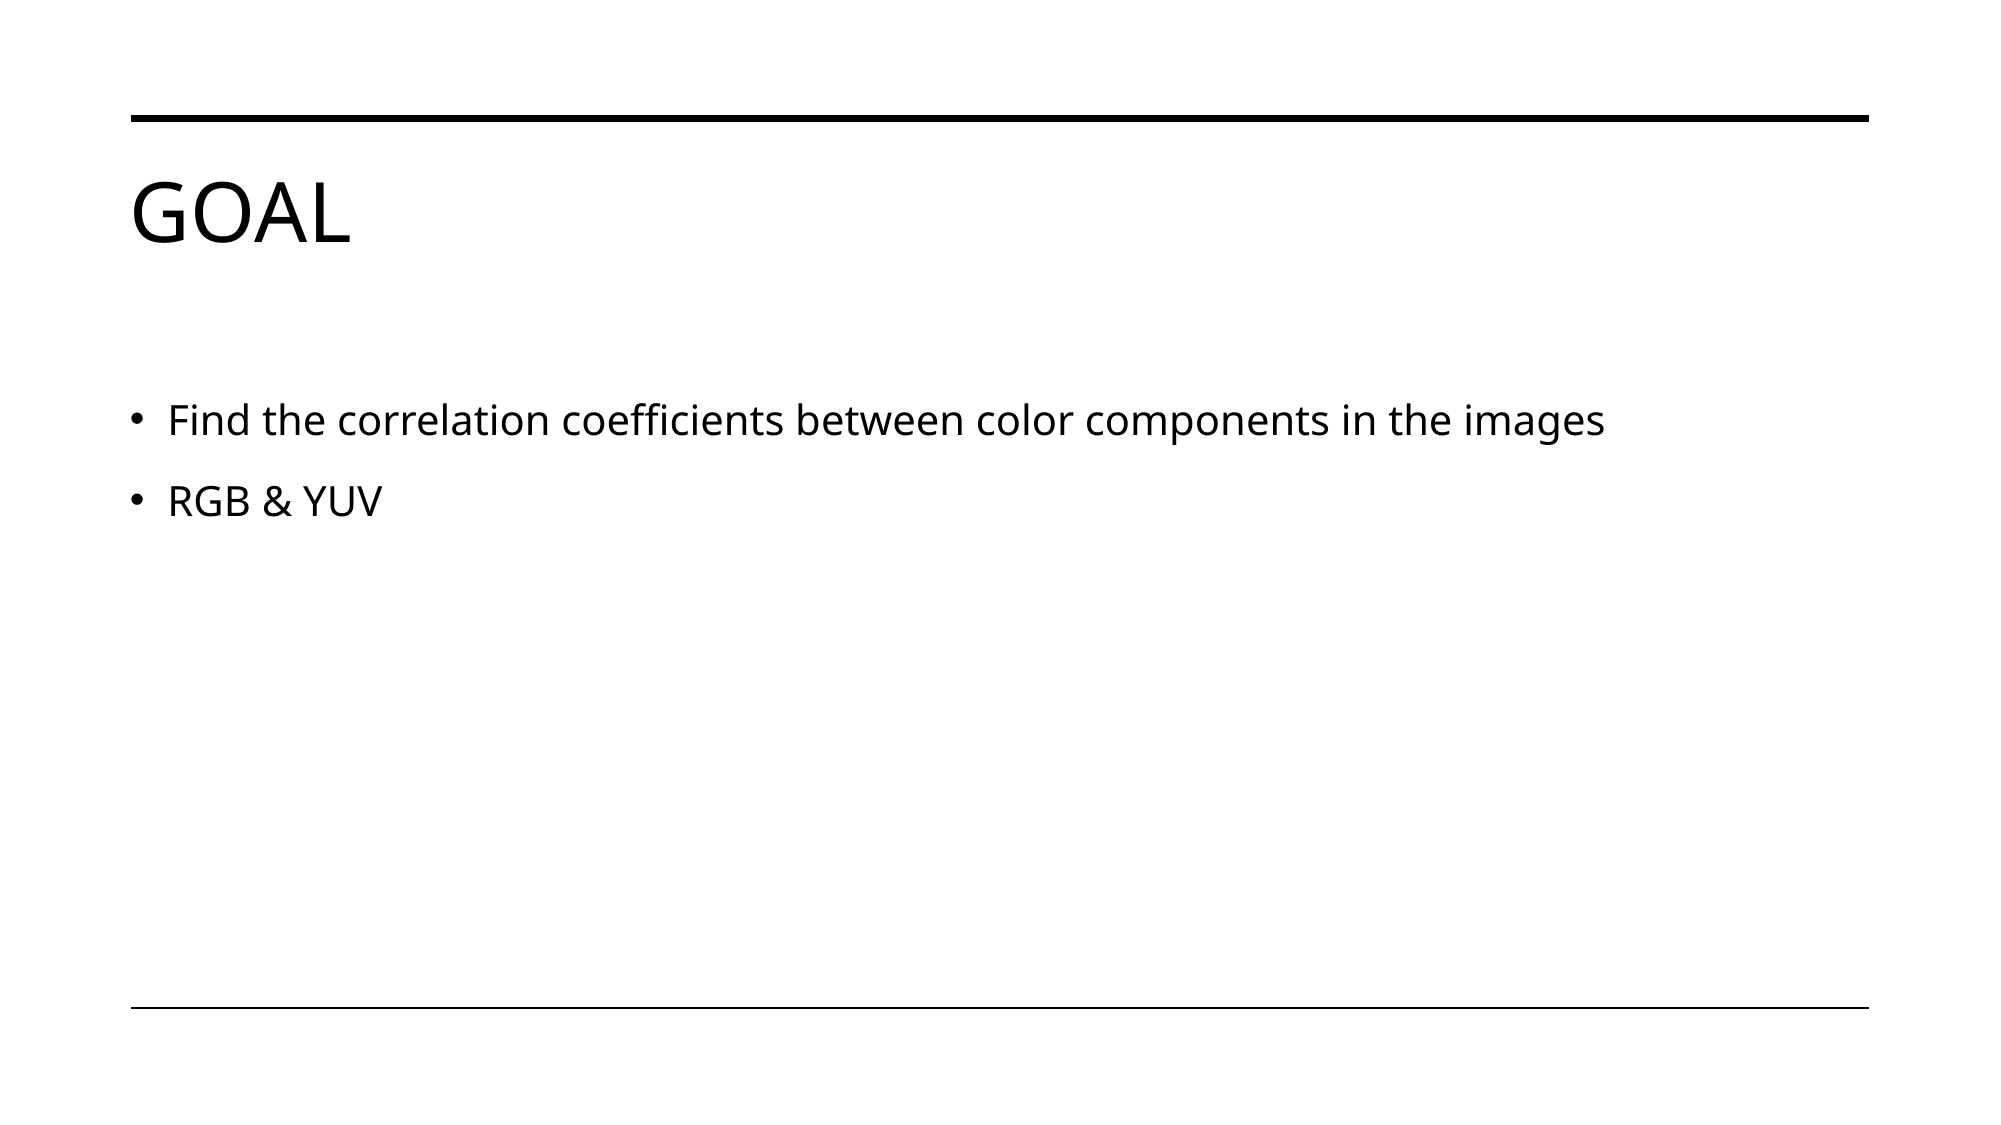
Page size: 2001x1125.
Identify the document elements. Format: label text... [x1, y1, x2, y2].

title goal [114, 151, 1869, 376]
list Find the correlation coefficients between color components in the images RGB & YUV [114, 376, 1869, 973]
